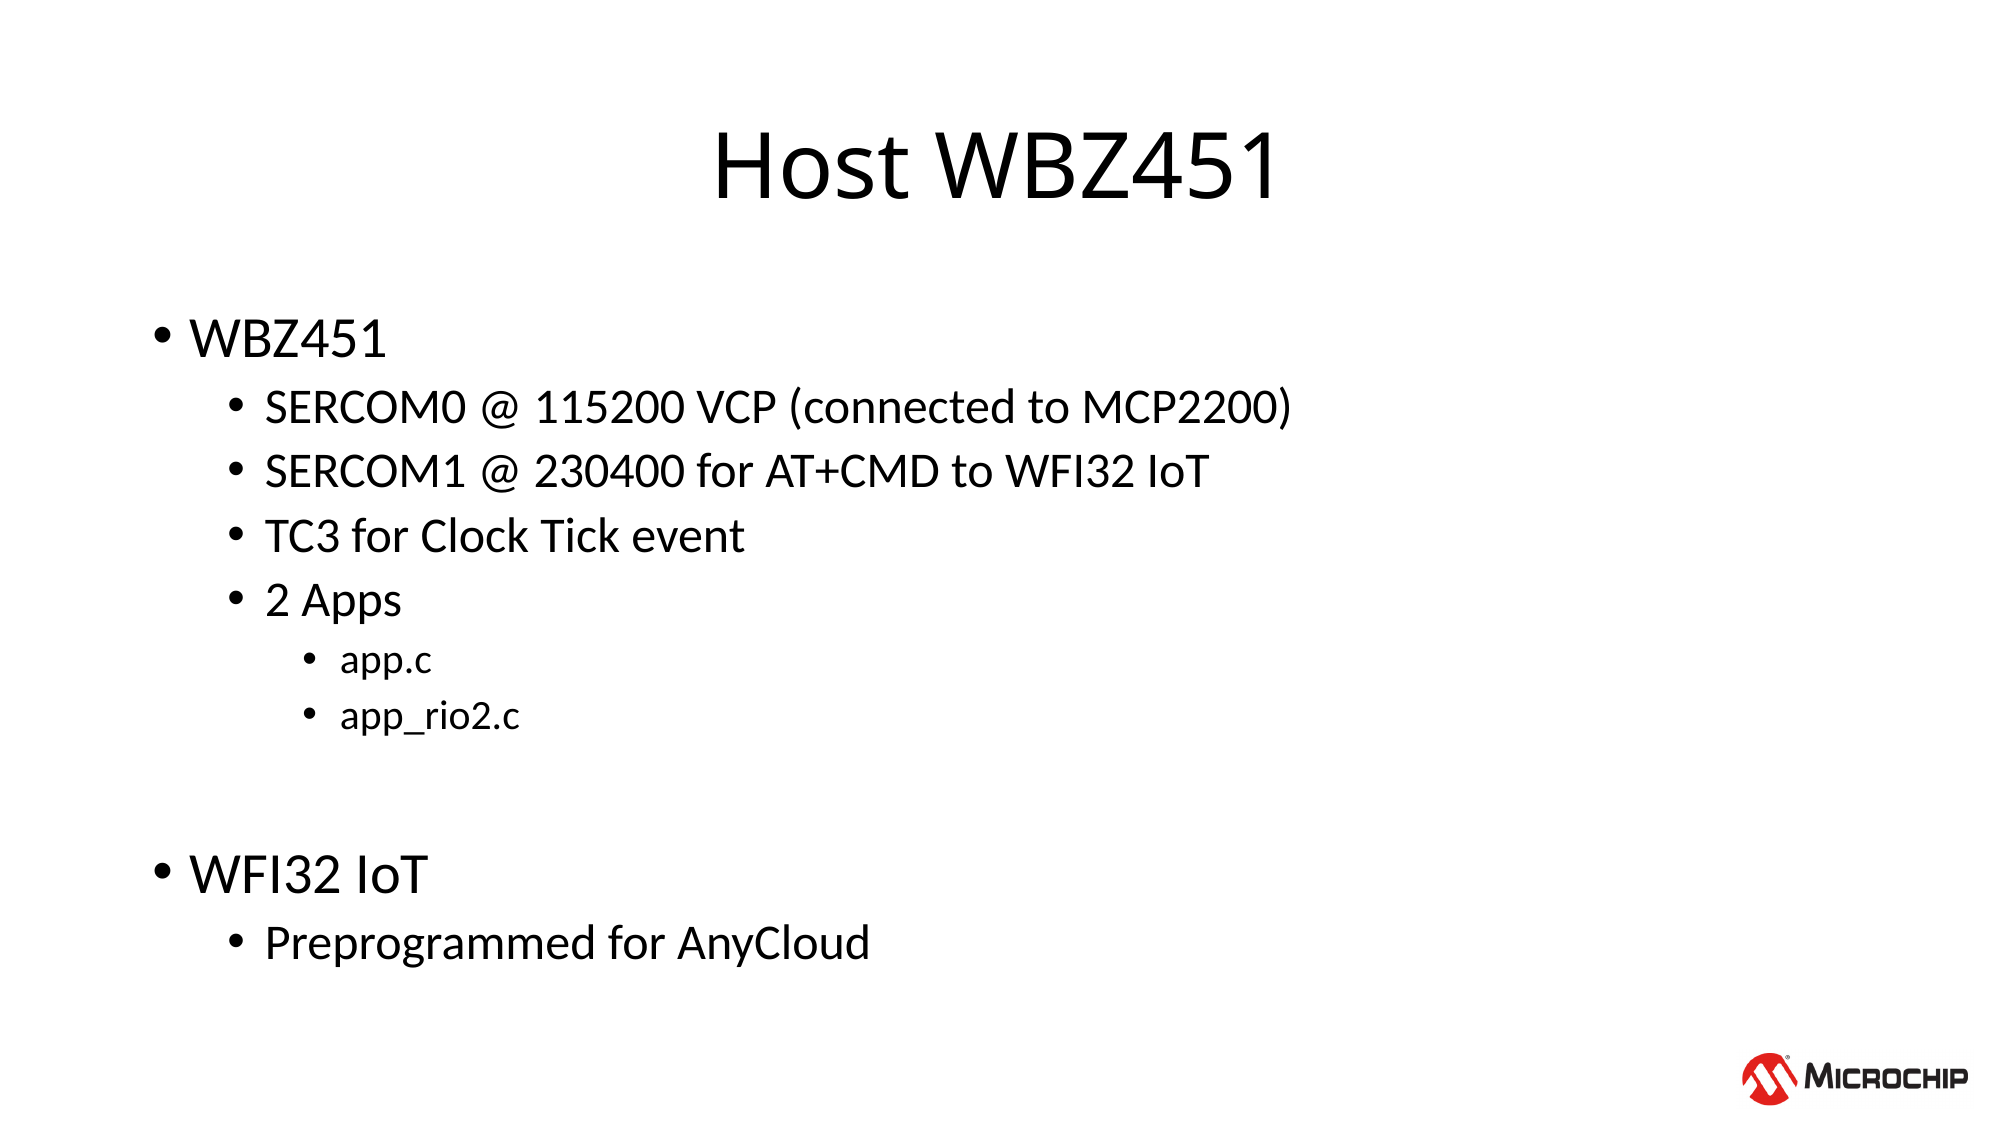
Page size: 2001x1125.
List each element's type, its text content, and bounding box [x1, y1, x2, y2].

title Host WBZ451 [137, 59, 1863, 278]
picture [1736, 1049, 1974, 1109]
list WBZ451 SERCOM0 @ 115200 VCP (connected to MCP2200) SERCOM1 @ 230400 for AT+CMD to WFI32 IoT TC3 for Clock Tick event 2 Apps app.c app_rio2.c WFI32 IoT Preprogrammed for AnyCloud [137, 299, 1863, 1014]
